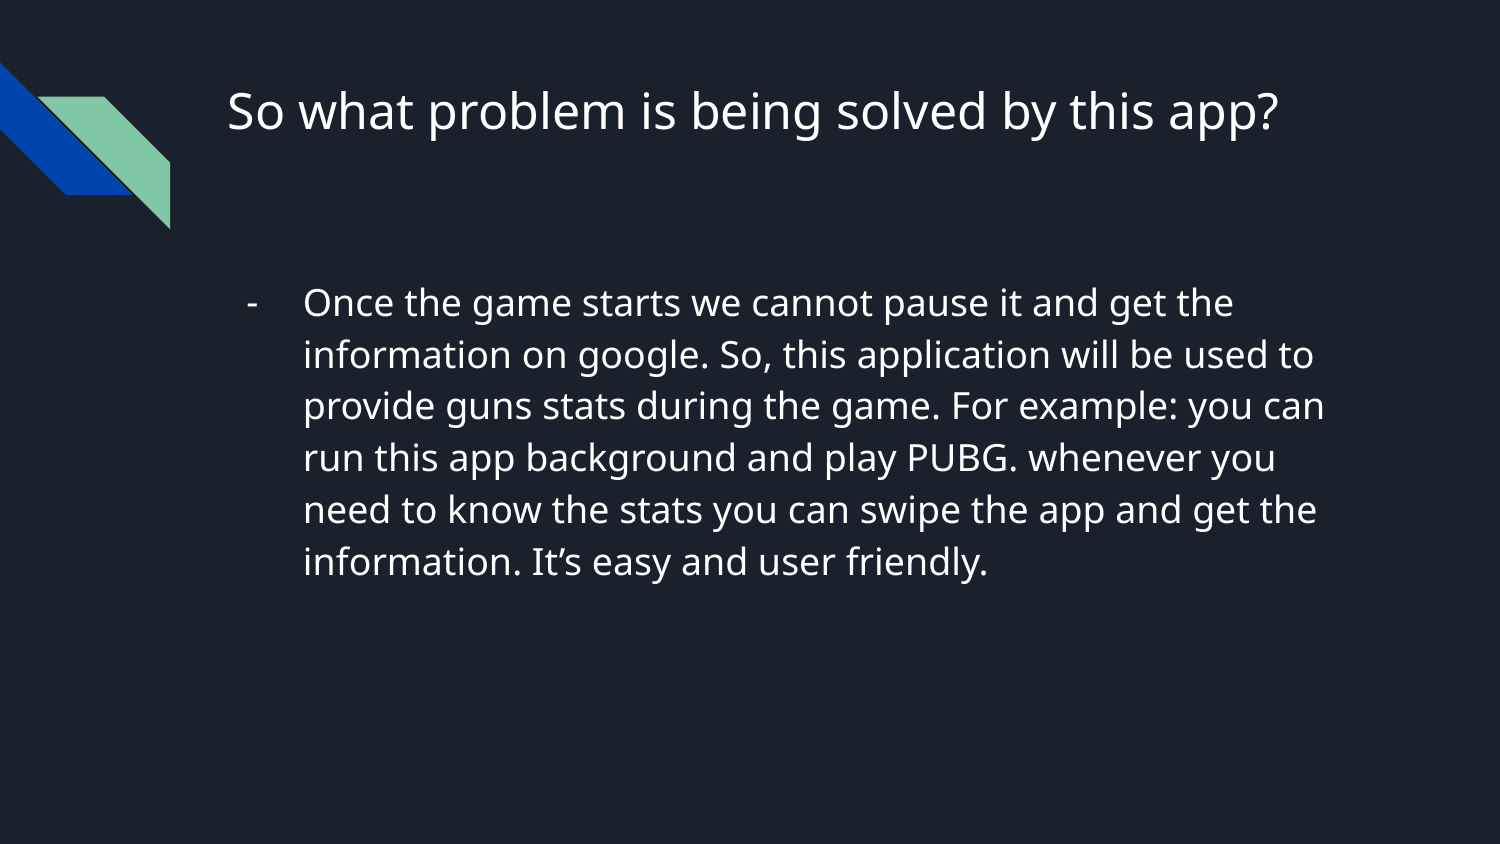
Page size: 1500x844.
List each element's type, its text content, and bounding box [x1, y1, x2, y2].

title So what problem is being solved by this app? [212, 64, 1368, 215]
list Once the game starts we cannot pause it and get the information on google. So, this application will be used to provide guns stats during the game. For example: you can run this app background and play PUBG. whenever you need to know the stats you can swipe the app and get the information. It’s easy and user friendly. [212, 257, 1368, 735]
